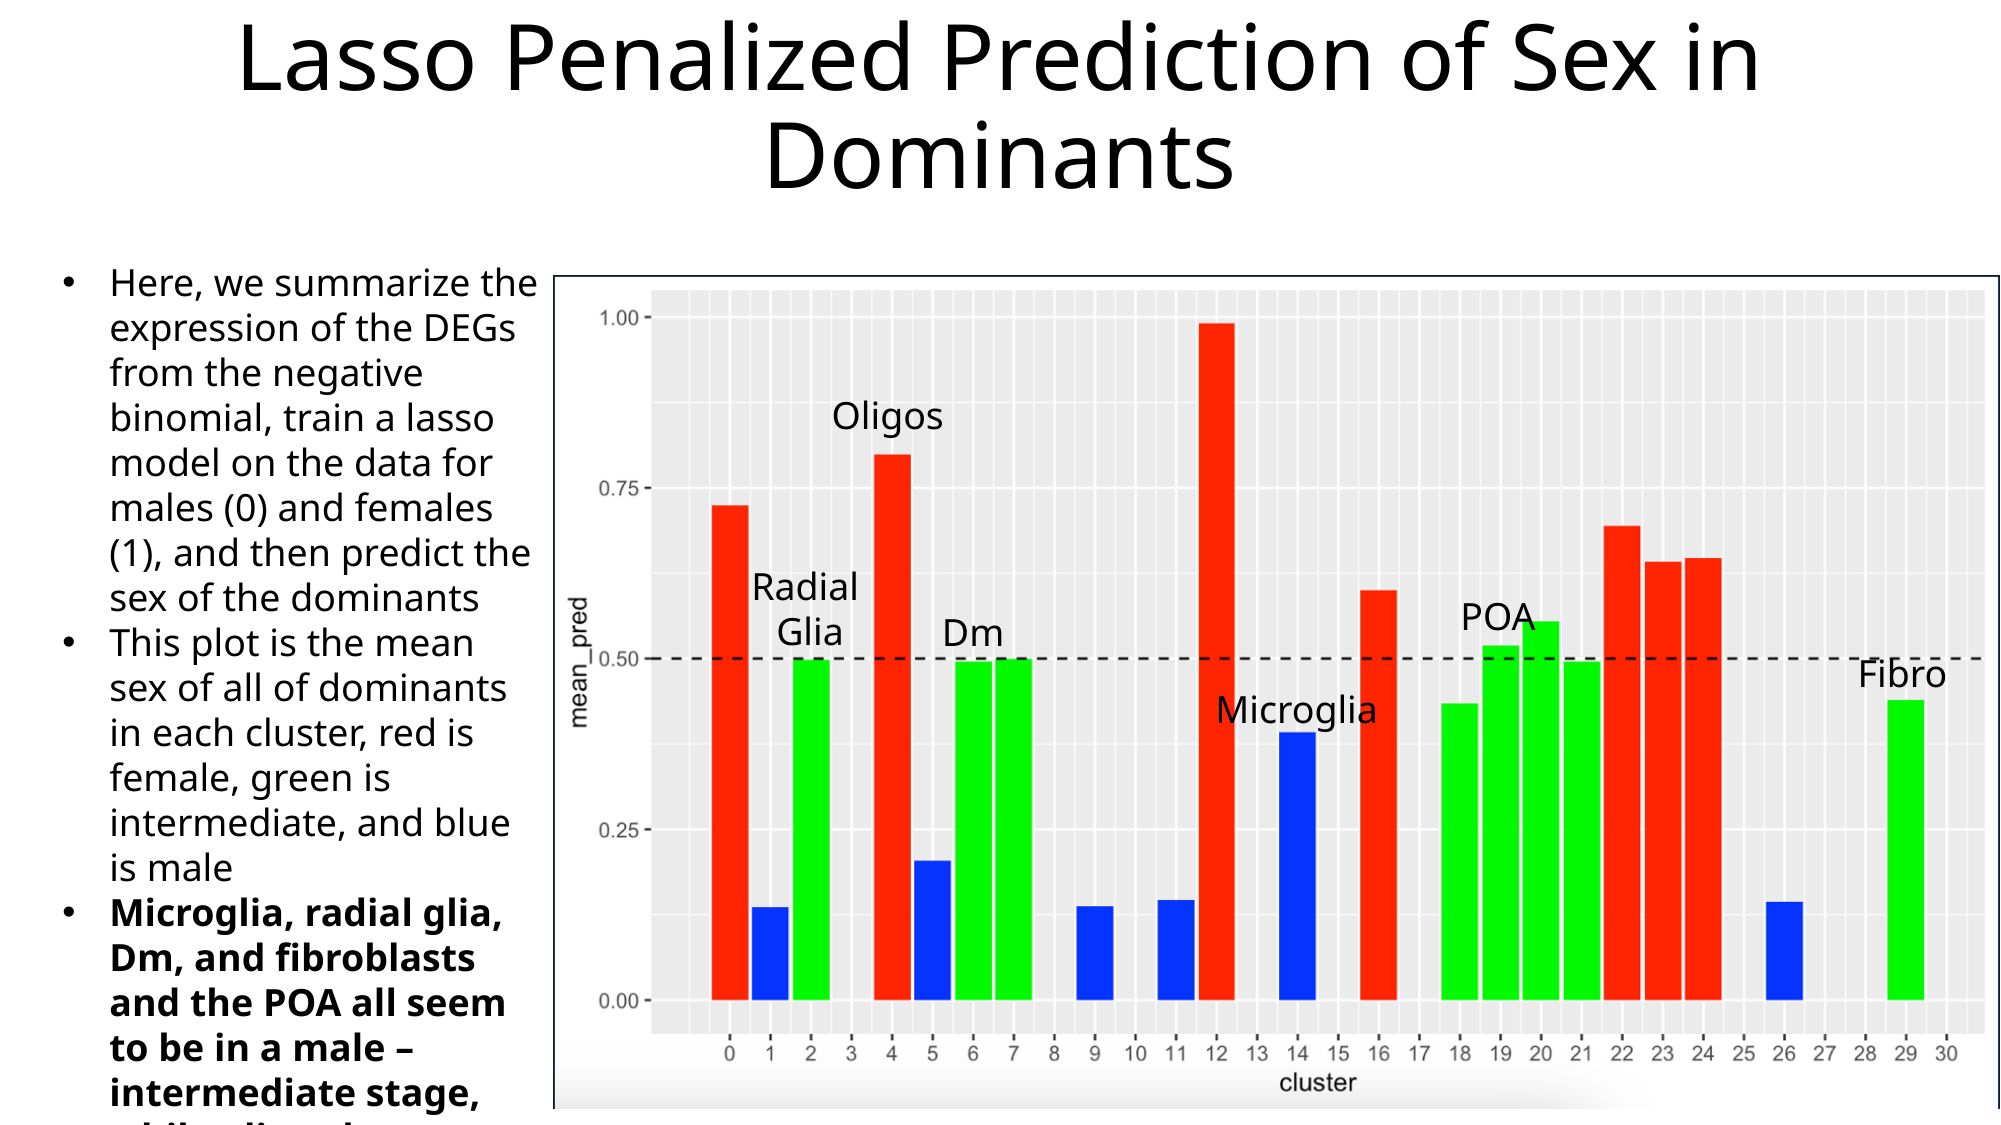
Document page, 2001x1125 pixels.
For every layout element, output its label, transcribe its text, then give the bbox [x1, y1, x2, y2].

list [552, 274, 2000, 1110]
title Lasso Penalized Prediction of Sex in Dominants [137, 1, 1863, 219]
text_box Here, we summarize the expression of the DEGs from the negative binomial, train a lasso model on the data for males (0) and females (1), and then predict the sex of the dominants This plot is the mean sex of all of dominants in each cluster, red is female, green is intermediate, and blue is male Microglia, radial glia, Dm, and fibroblasts and the POA all seem to be in a male – intermediate stage, while oligos have changed [47, 251, 555, 1125]
